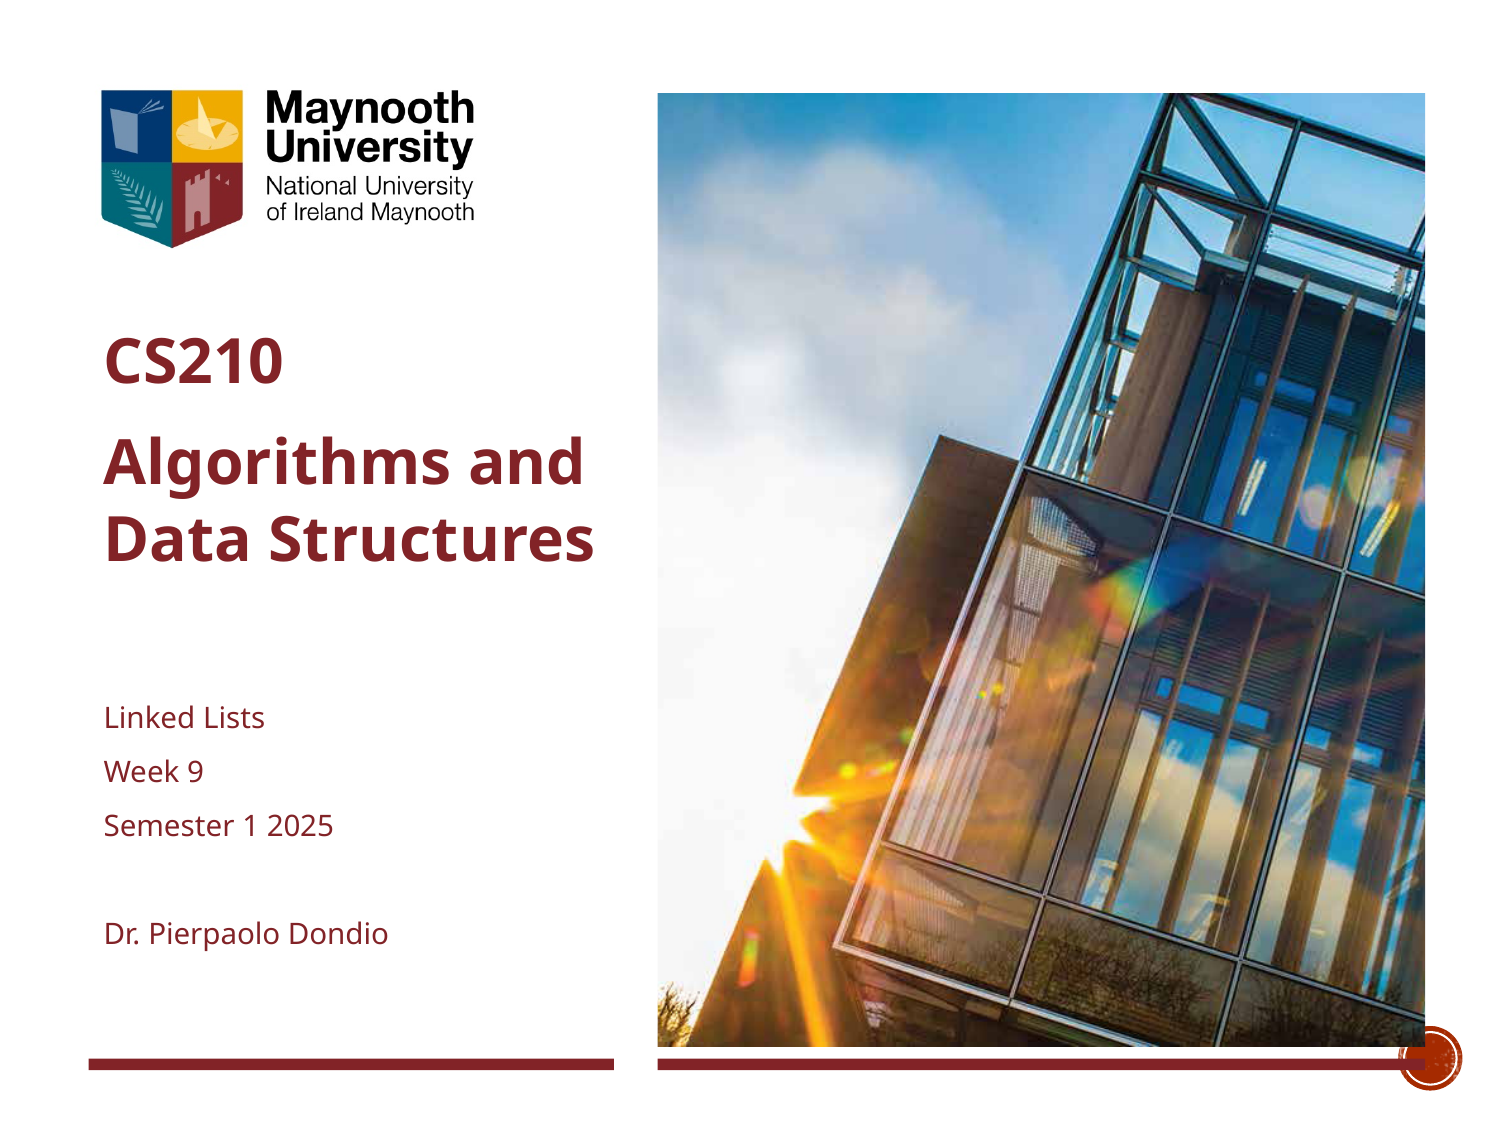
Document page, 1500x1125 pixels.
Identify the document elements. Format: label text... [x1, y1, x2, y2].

list Linked Lists Week 9 Semester 1 2025 Dr. Pierpaolo Dondio [88, 692, 609, 963]
picture [29, 18, 545, 292]
picture [657, 93, 1426, 1047]
list CS210 Algorithms and Data Structures [88, 314, 638, 681]
